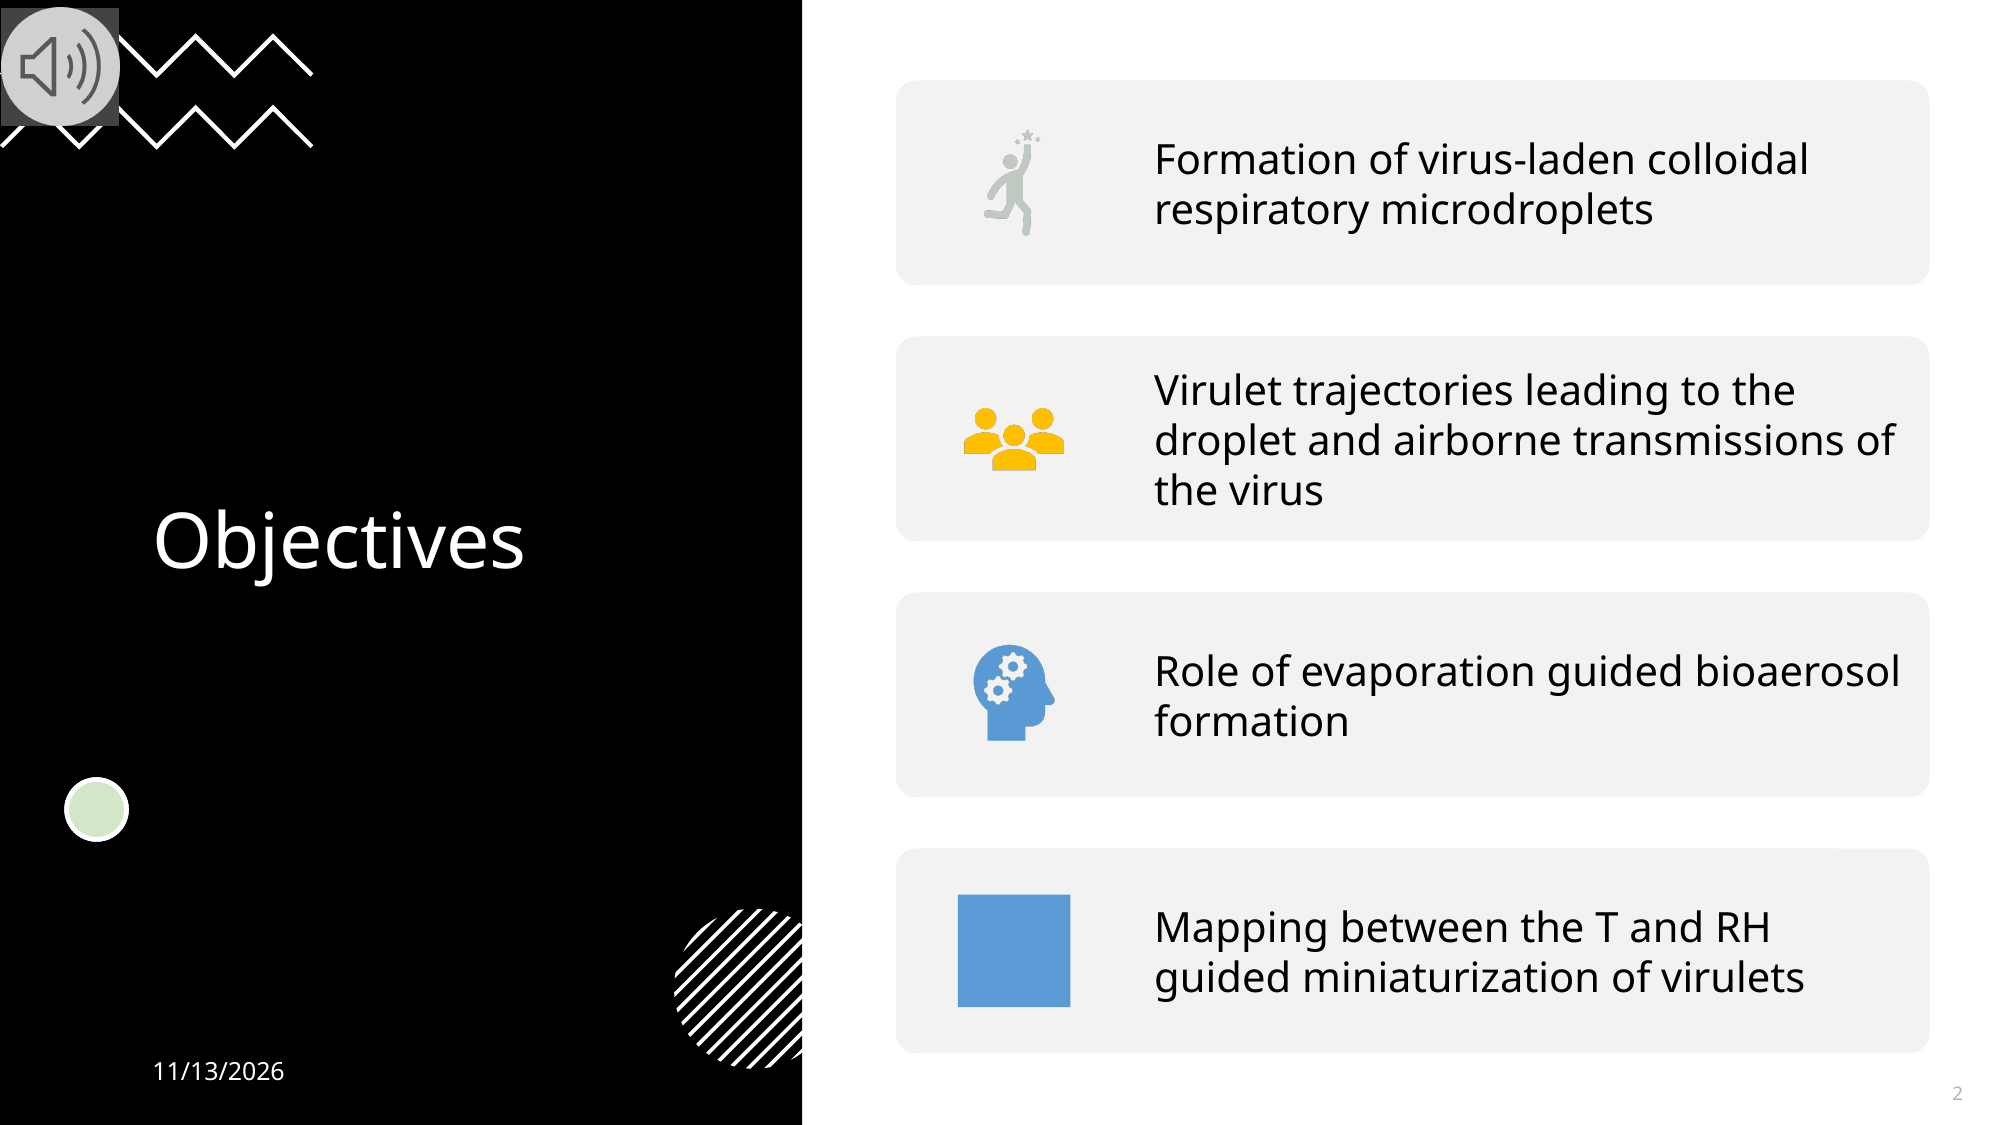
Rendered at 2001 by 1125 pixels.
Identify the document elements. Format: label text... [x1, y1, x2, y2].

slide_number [137, 1042, 588, 1103]
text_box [674, 908, 835, 1069]
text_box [0, 33, 314, 150]
text_box [65, 778, 128, 841]
text_box [803, 0, 2000, 1125]
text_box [895, 80, 1930, 1054]
slide_number 2 [1528, 1064, 1979, 1124]
title Objectives [137, 196, 663, 892]
text_box [0, 0, 803, 1125]
picture [0, 6, 121, 127]
